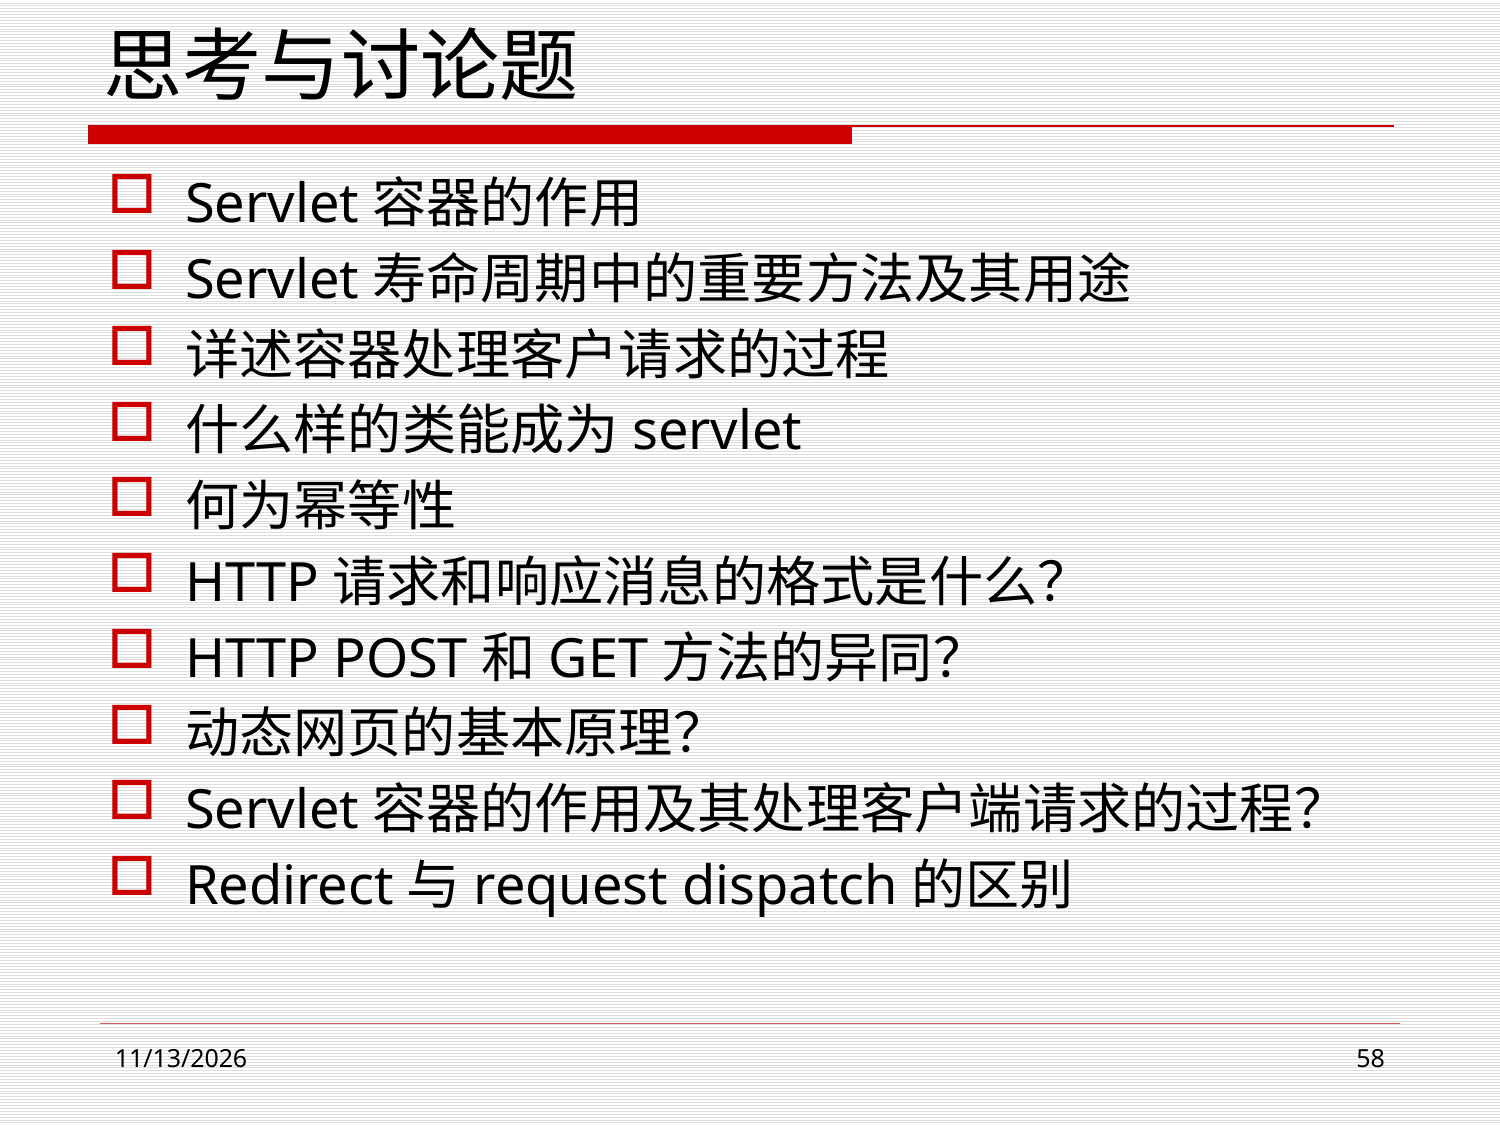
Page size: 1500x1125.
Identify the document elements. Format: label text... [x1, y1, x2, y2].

slide_number 58 [1074, 1034, 1401, 1103]
title 思考与讨论题 [88, 0, 1402, 119]
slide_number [99, 1034, 426, 1103]
list Servlet容器的作用 Servlet寿命周期中的重要方法及其用途 详述容器处理客户请求的过程 什么样的类能成为servlet 何为幂等性 HTTP请求和响应消息的格式是什么？ HTTP POST和GET方法的异同？ 动态网页的基本原理？ Servlet容器的作用及其处理客户端请求的过程？ Redirect与request dispatch的区别 [92, 160, 1406, 988]
